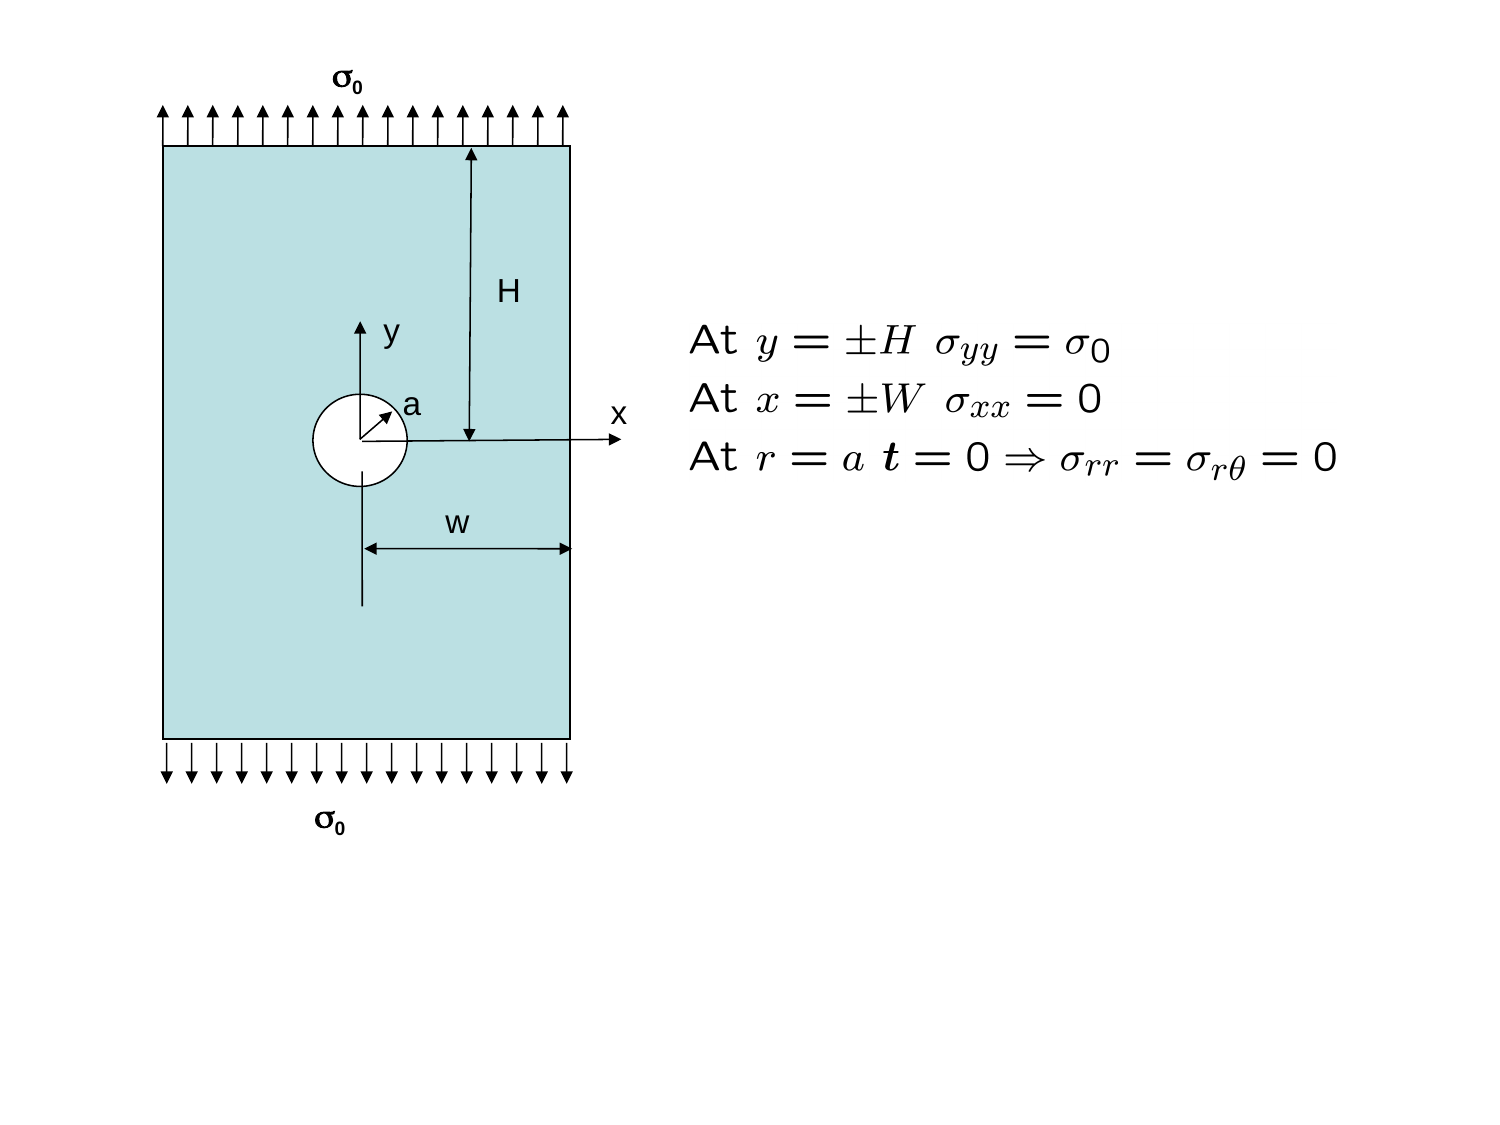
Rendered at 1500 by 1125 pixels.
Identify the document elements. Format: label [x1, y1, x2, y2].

picture [688, 322, 1338, 483]
text_box [162, 45, 646, 843]
